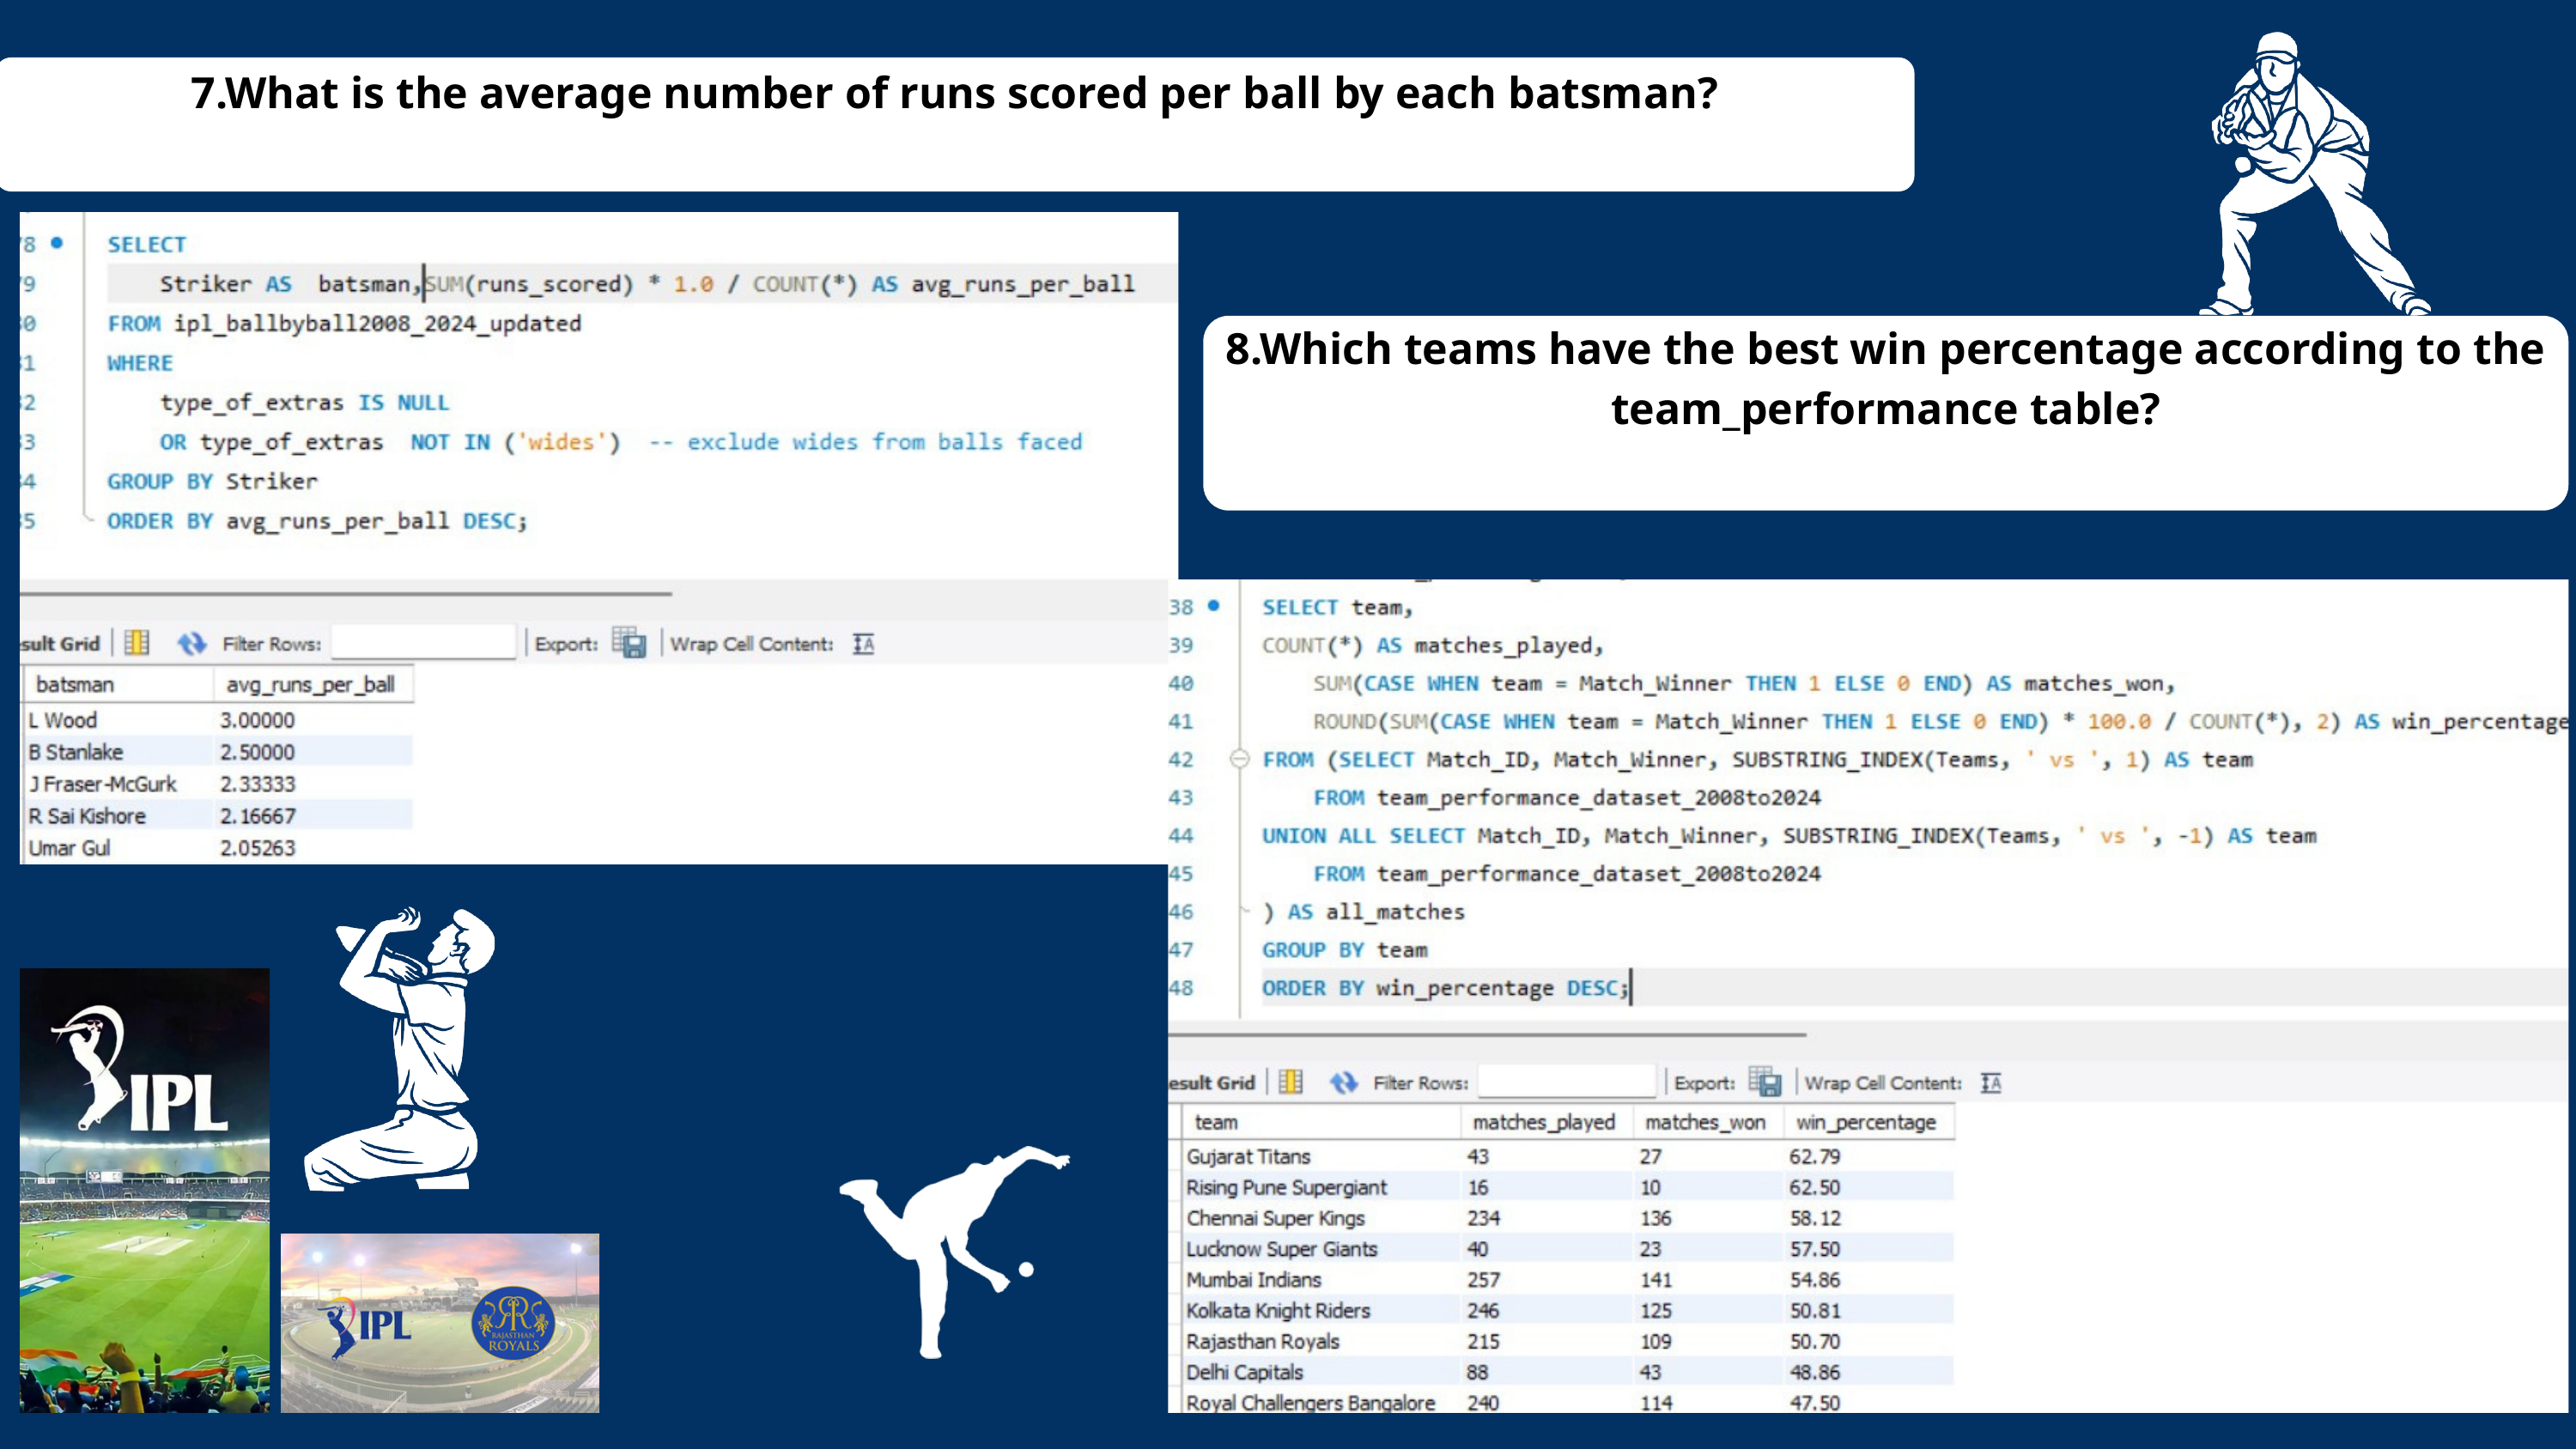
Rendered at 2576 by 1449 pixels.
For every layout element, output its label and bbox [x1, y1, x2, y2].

text_box [20, 212, 1179, 864]
text_box [0, 57, 1915, 192]
text_box [2198, 32, 2432, 313]
text_box [1168, 579, 2569, 1413]
text_box [1203, 315, 2569, 511]
text_box [20, 968, 270, 1413]
text_box [281, 1234, 599, 1413]
text_box [837, 1146, 1072, 1359]
text_box [303, 906, 495, 1191]
